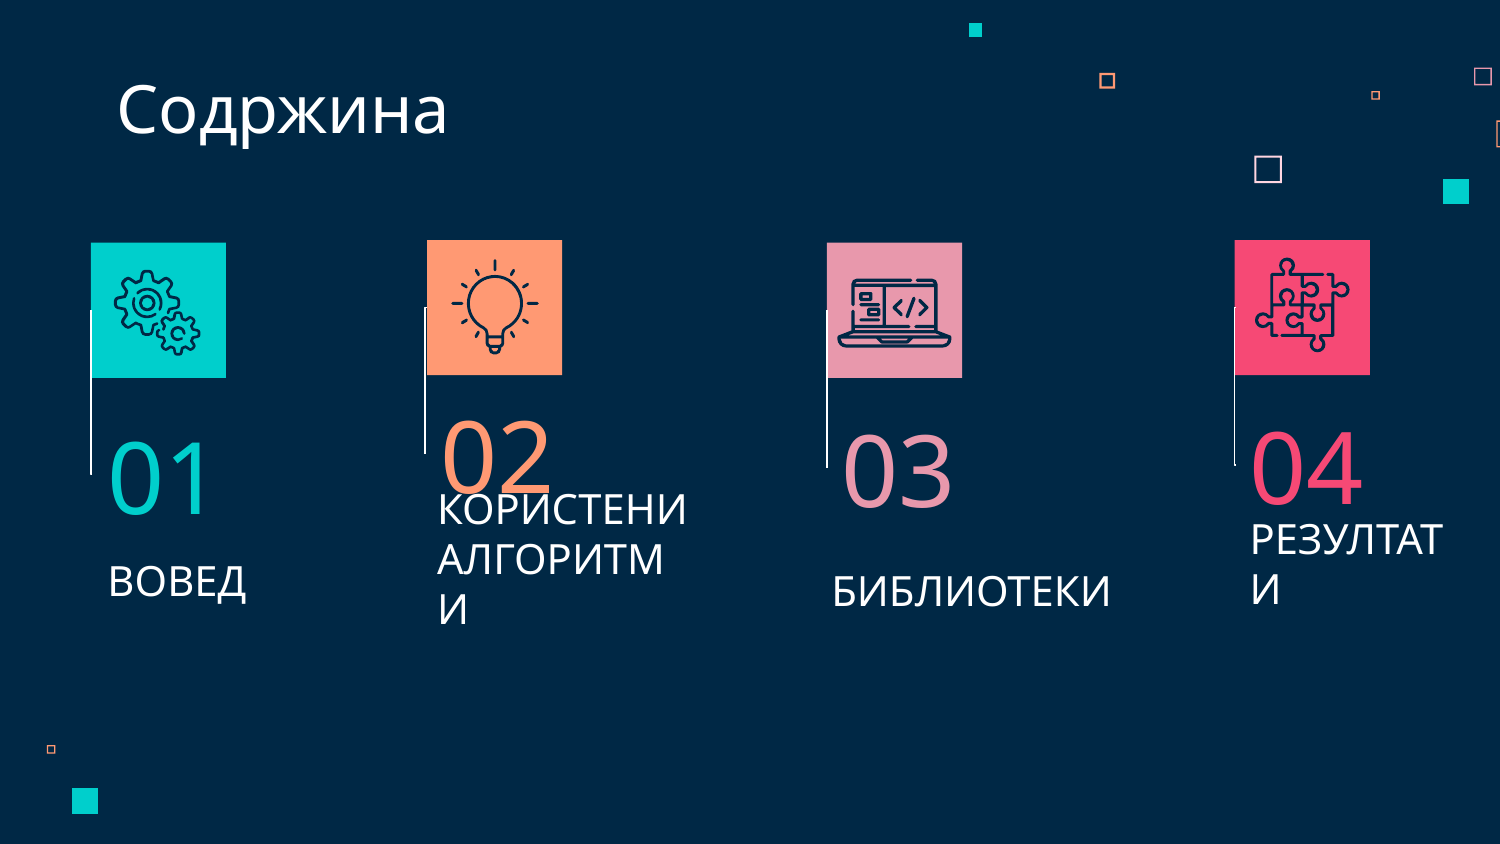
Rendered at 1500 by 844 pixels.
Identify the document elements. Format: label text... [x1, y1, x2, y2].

text_box [1254, 257, 1350, 353]
title 02 [425, 406, 713, 502]
text_box [427, 240, 563, 376]
text_box [1234, 240, 1370, 376]
title БИБЛИОТЕКИ [816, 535, 1186, 631]
title ВОВЕД [92, 525, 346, 621]
text_box РЕЗУЛТАТИ [1234, 532, 1488, 628]
title КОРИСТЕНИ АЛГОРИТМИ [422, 539, 710, 648]
title 03 [826, 420, 1115, 516]
text_box [90, 242, 226, 378]
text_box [424, 307, 428, 454]
text_box [826, 242, 963, 378]
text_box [450, 258, 540, 355]
title Содржина [101, 67, 853, 163]
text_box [113, 269, 201, 356]
text_box 04 [1234, 417, 1500, 513]
title 01 [92, 427, 381, 522]
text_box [837, 278, 952, 348]
